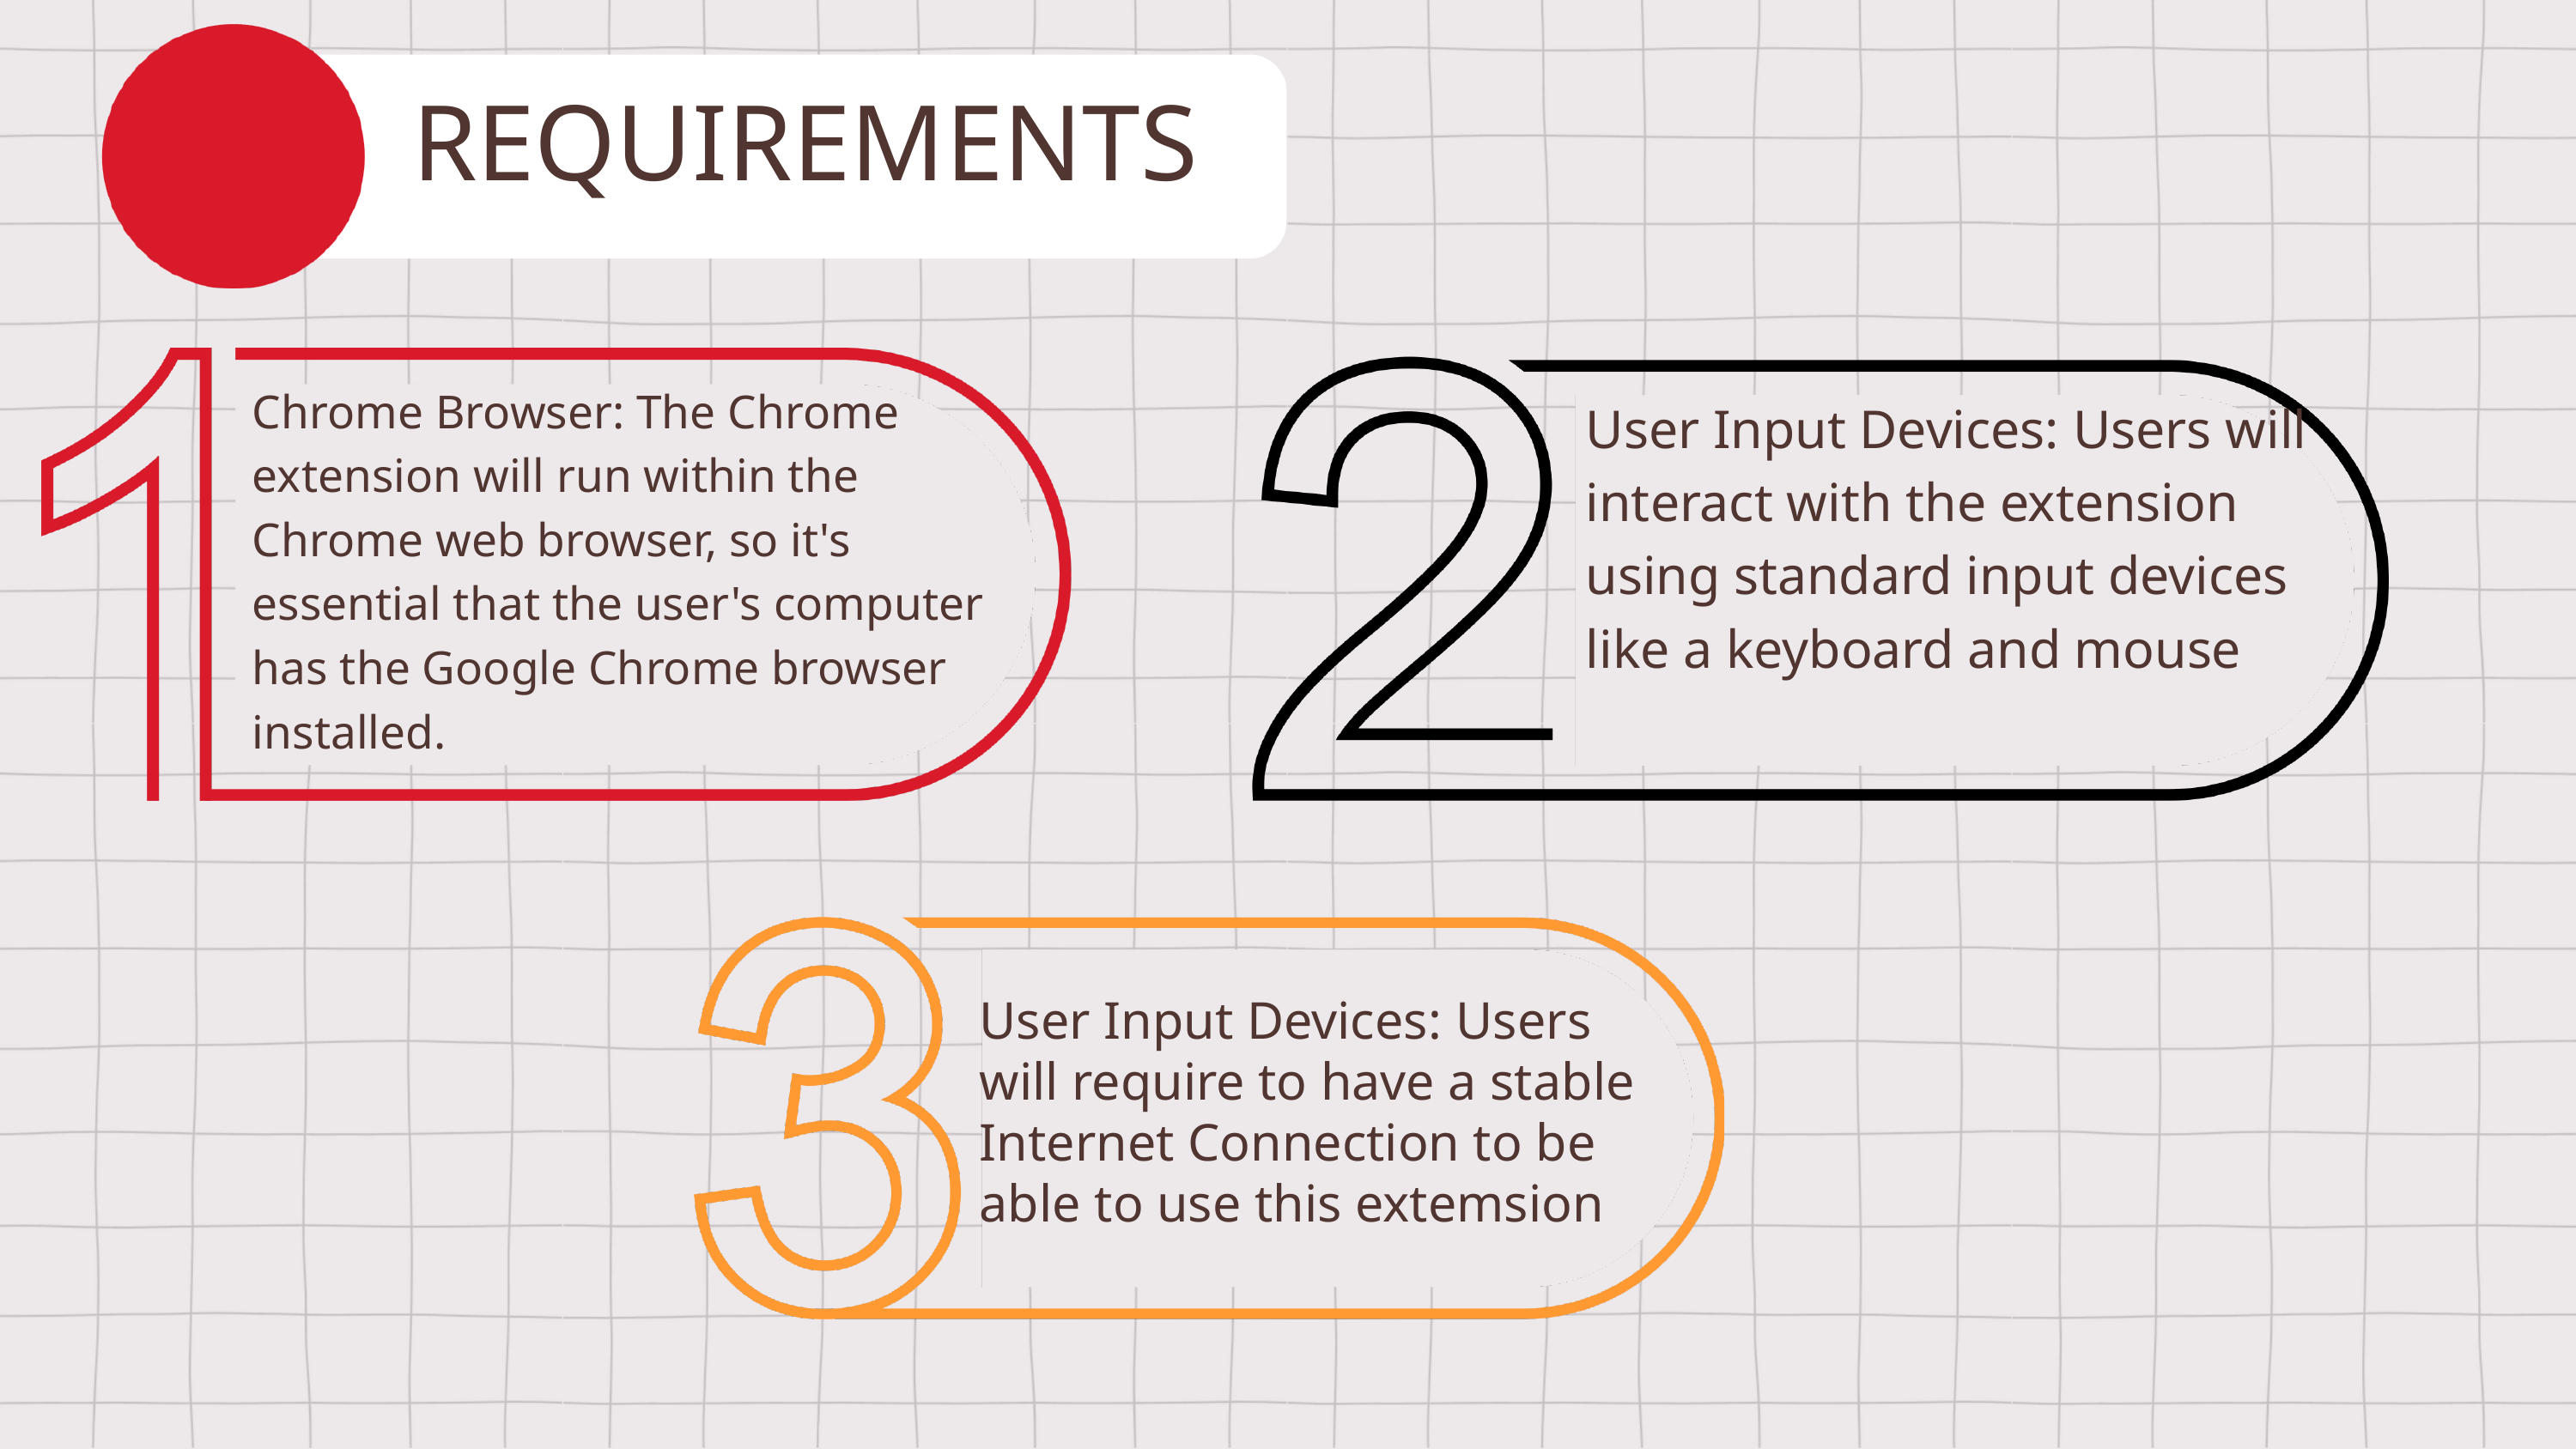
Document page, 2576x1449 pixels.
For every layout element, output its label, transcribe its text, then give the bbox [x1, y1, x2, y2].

text_box [100, 24, 1288, 55]
text_box [40, 348, 1072, 801]
text_box [1252, 356, 2389, 801]
text_box [694, 917, 1725, 1319]
text_box [0, 0, 2576, 1449]
text_box REQUIREMENTS [0, 55, 1640, 202]
text_box Chrome Browser: The Chrome extension will run within the Chrome web browser, so it's essential that the user's computer has the Google Chrome browser installed. [252, 373, 1024, 758]
text_box User Input Devices: Users will interact with the extension using standard input devices like a keyboard and mouse [1585, 385, 2317, 679]
text_box [100, 202, 1288, 288]
text_box User Input Devices: Users will require to have a stable Internet Connection to be able to use this extemsion [979, 927, 1672, 1366]
